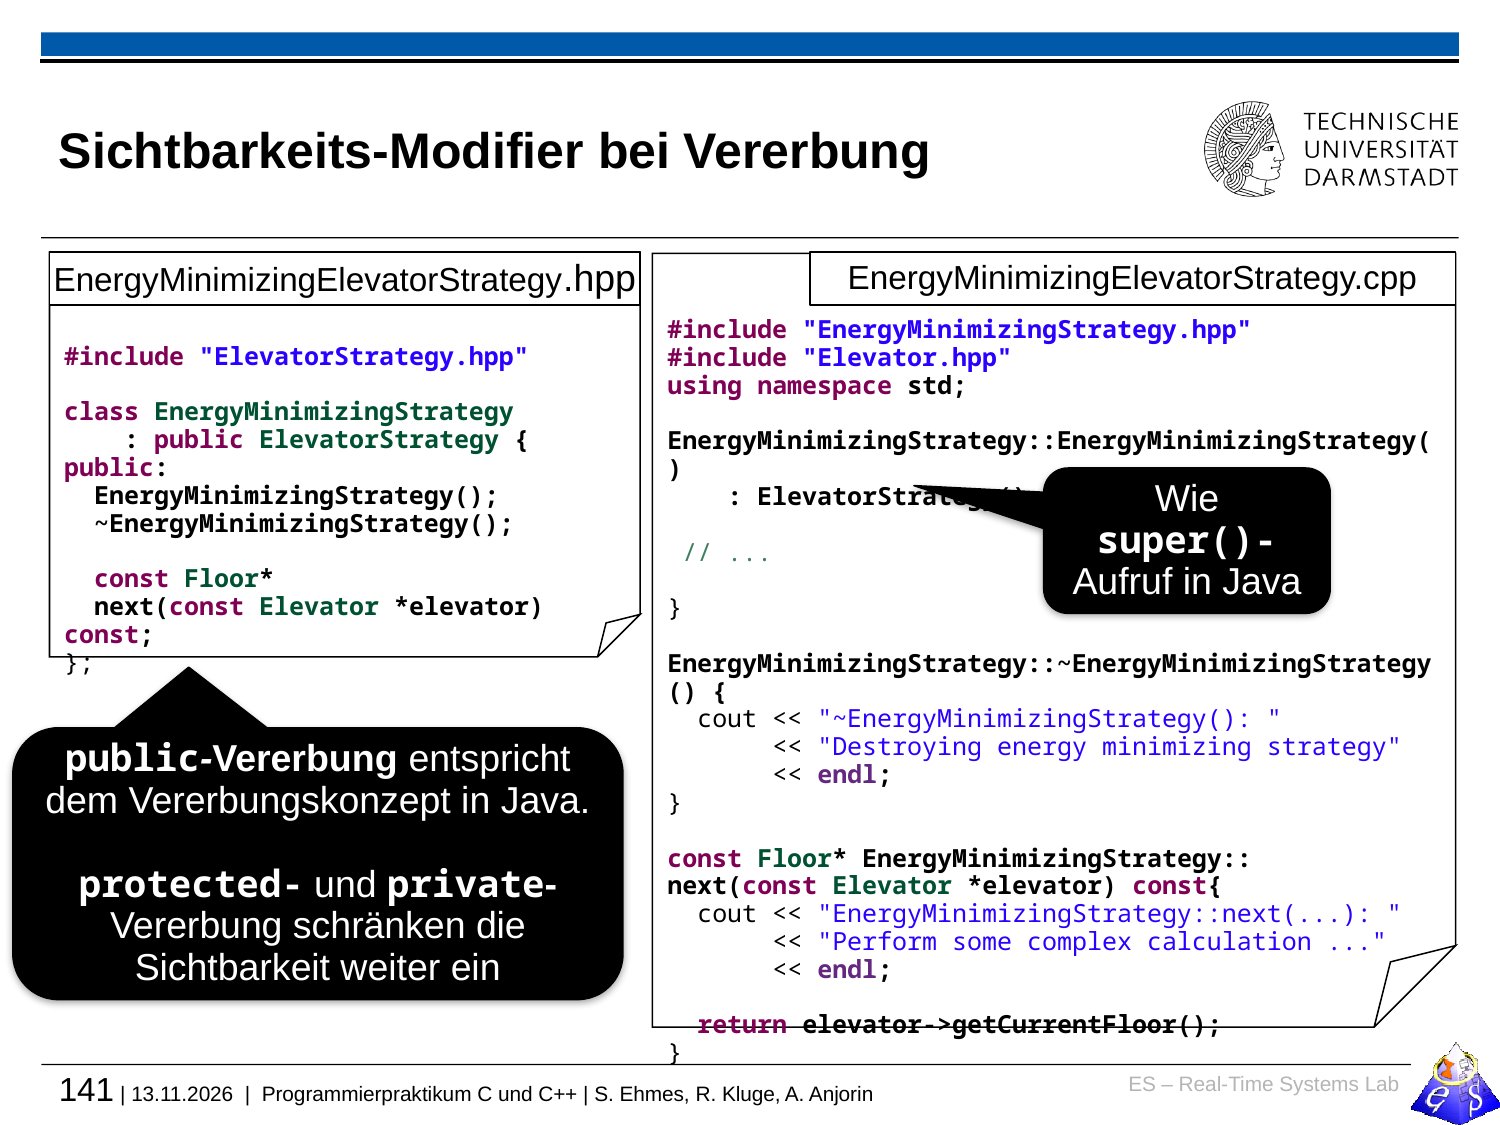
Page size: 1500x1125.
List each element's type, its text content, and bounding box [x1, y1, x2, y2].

text_box EnergyMinimizingElevatorStrategy.hpp [49, 252, 641, 306]
text_box #include "EnergyMinimizingStrategy.hpp" #include "Elevator.hpp" using namespace std; EnergyMinimizingStrategy::EnergyMinimizingStrategy() : ElevatorStrategy() { // ... } EnergyMinimizingStrategy::~EnergyMinimizingStrategy() { cout << "~EnergyMinimizingStrategy(): " << "Destroying energy minimizing strategy" << endl; } const Floor* EnergyMinimizingStrategy:: next(const Elevator *elevator) const{ cout << "EnergyMinimizingStrategy::next(...): " << "Perform some complex calculation ..." << endl; return elevator->getCurrentFloor(); } [652, 253, 1456, 1028]
text_box EnergyMinimizingElevatorStrategy.cpp [809, 252, 1456, 306]
text_box ist befreundet mit [915, 488, 1333, 619]
text_box #include "ElevatorStrategy.hpp" class EnergyMinimizingStrategy : public ElevatorStrategy { public: EnergyMinimizingStrategy(); ~EnergyMinimizingStrategy(); const Floor* next(const Elevator *elevator) const; }; [49, 306, 641, 657]
text_box public-Vererbung entspricht dem Vererbungskonzept in Java. protected- und private-Vererbung schränken die Sichtbarkeit weiter ein [12, 666, 624, 1001]
picture [1411, 1041, 1500, 1125]
title Sichtbarkeits-Modifier bei Vererbung [58, 80, 1187, 218]
text_box Wie super()-Aufruf in Java [913, 467, 1331, 615]
picture [1187, 84, 1483, 214]
